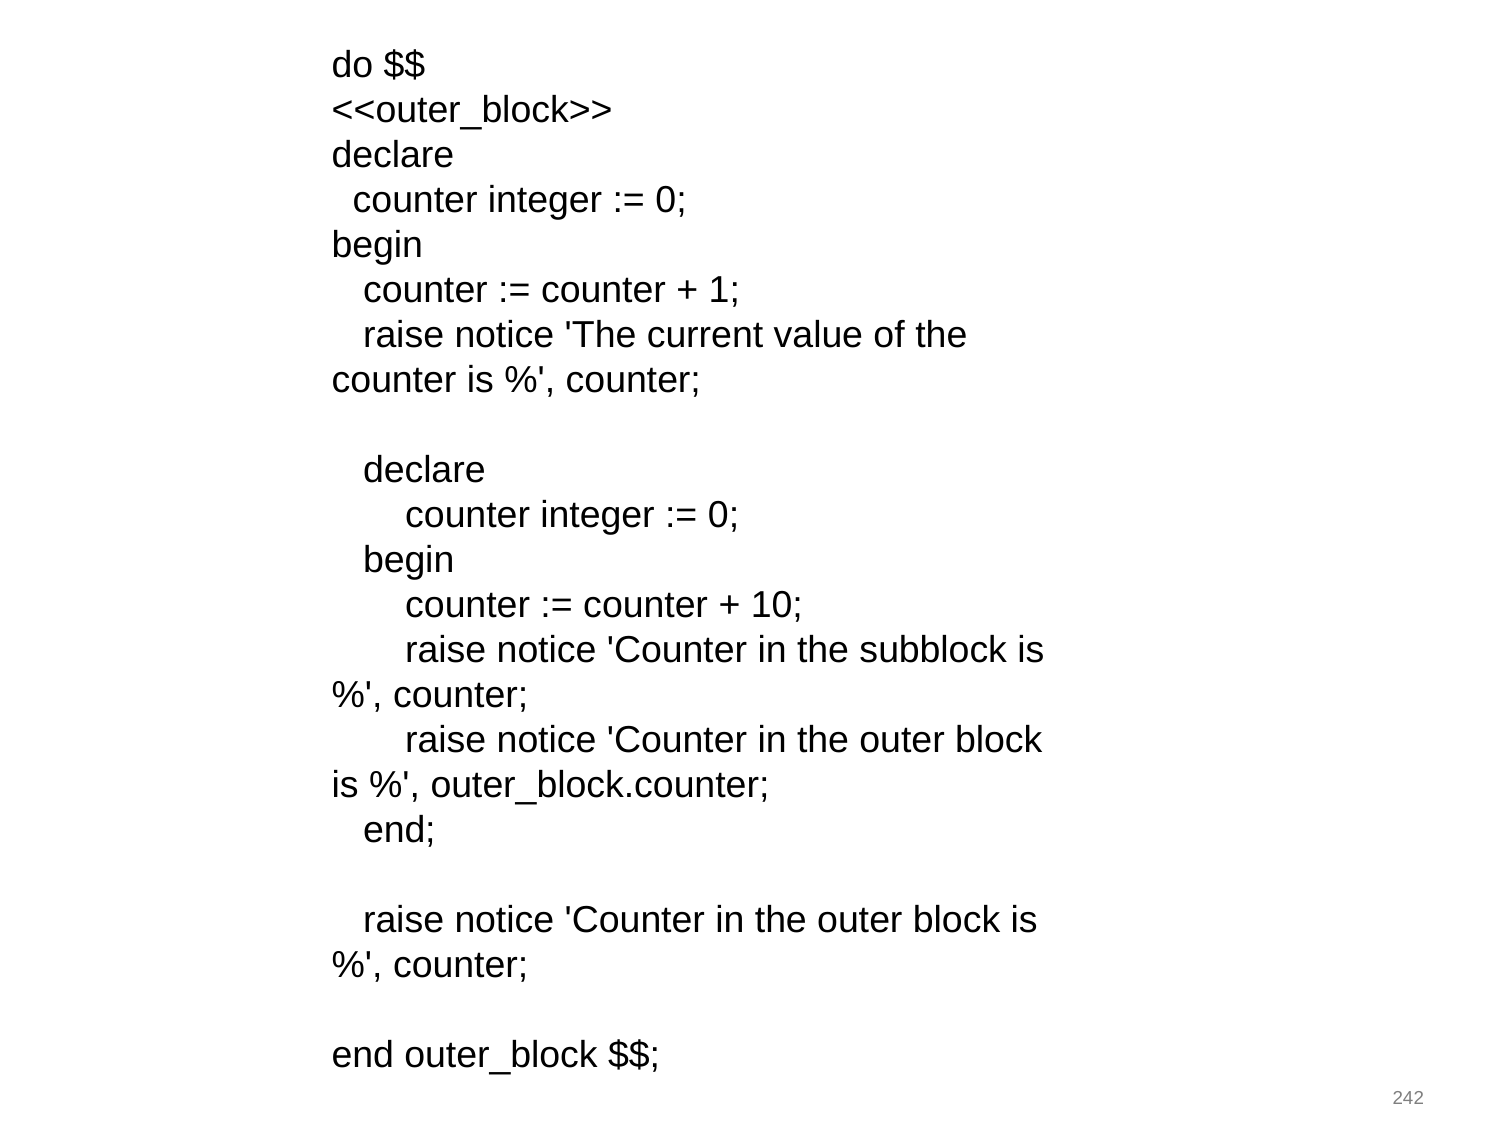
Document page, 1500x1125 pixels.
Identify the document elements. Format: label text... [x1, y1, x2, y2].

text_box do $$ <<outer_block>> declare counter integer := 0; begin counter := counter + 1; raise notice 'The current value of the counter is %', counter; declare counter integer := 0; begin counter := counter + 10; raise notice 'Counter in the subblock is %', counter; raise notice 'Counter in the outer block is %', outer_block.counter; end; raise notice 'Counter in the outer block is %', counter; end outer_block $$; [316, 32, 1069, 1083]
